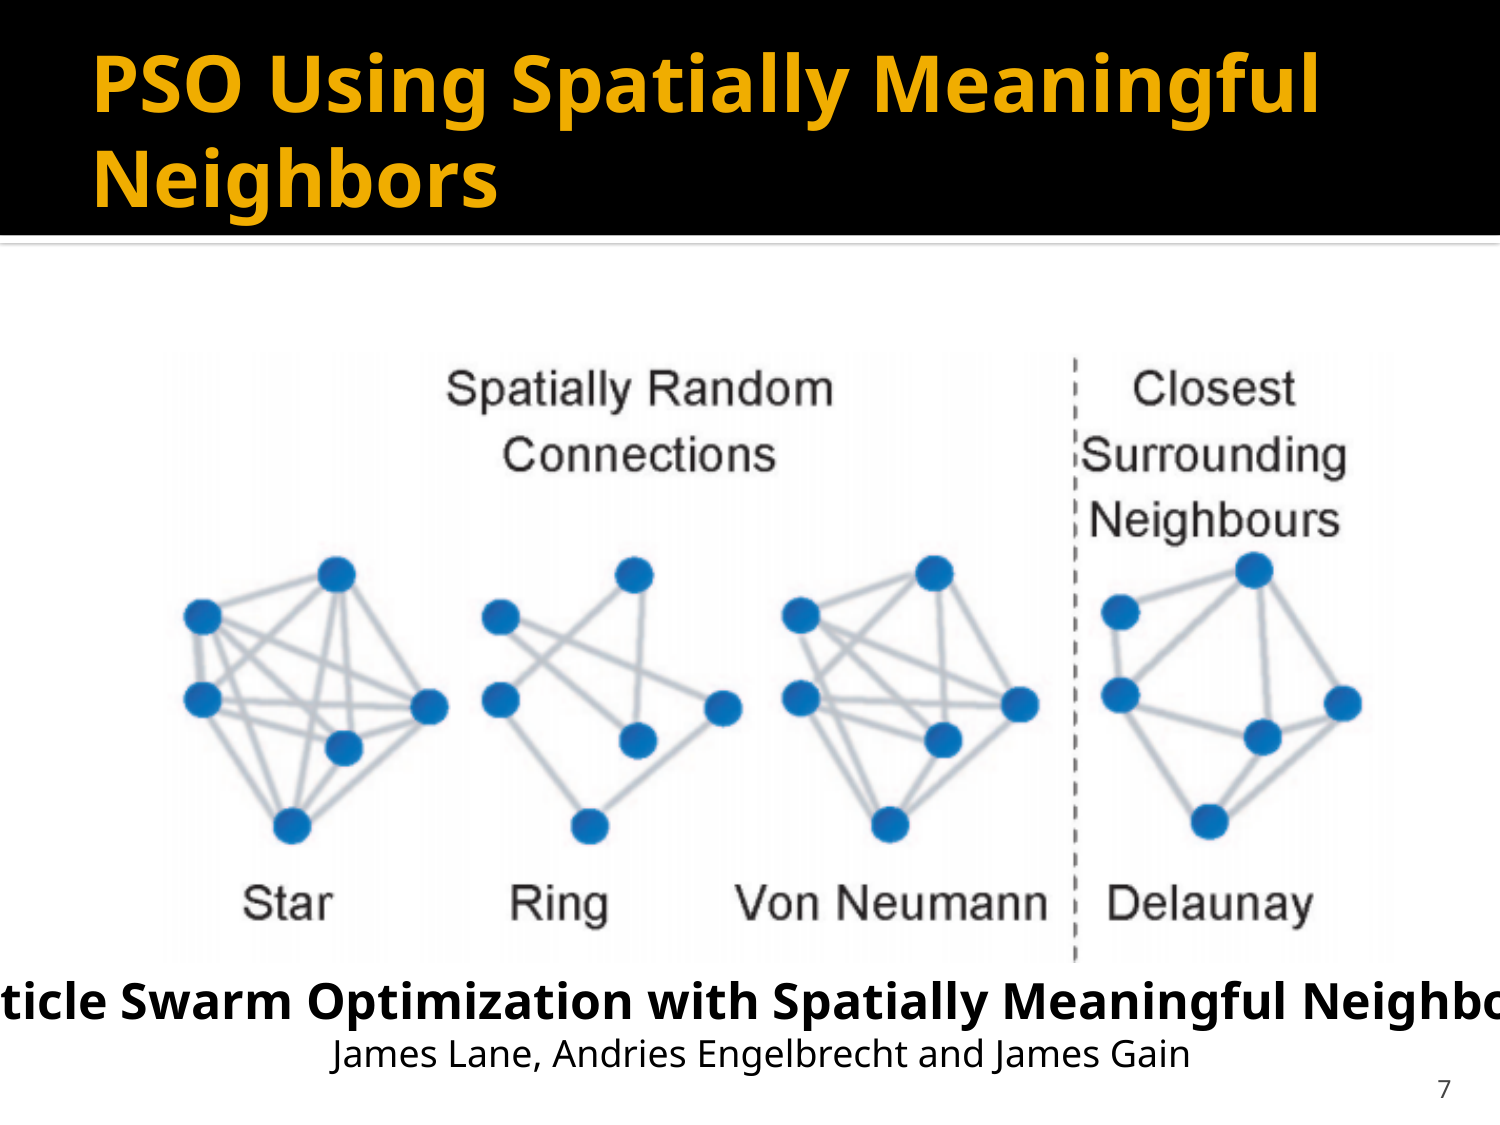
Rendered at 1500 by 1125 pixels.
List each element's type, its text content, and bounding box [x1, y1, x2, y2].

title PSO Using Spatially Meaningful Neighbors [75, 25, 1425, 231]
text_box Particle Swarm Optimization with Spatially Meaningful Neighbours James Lane, Andries Engelbrecht and James Gain [0, 962, 1500, 1083]
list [149, 337, 1436, 963]
slide_number 7 [1345, 1083, 1467, 1108]
